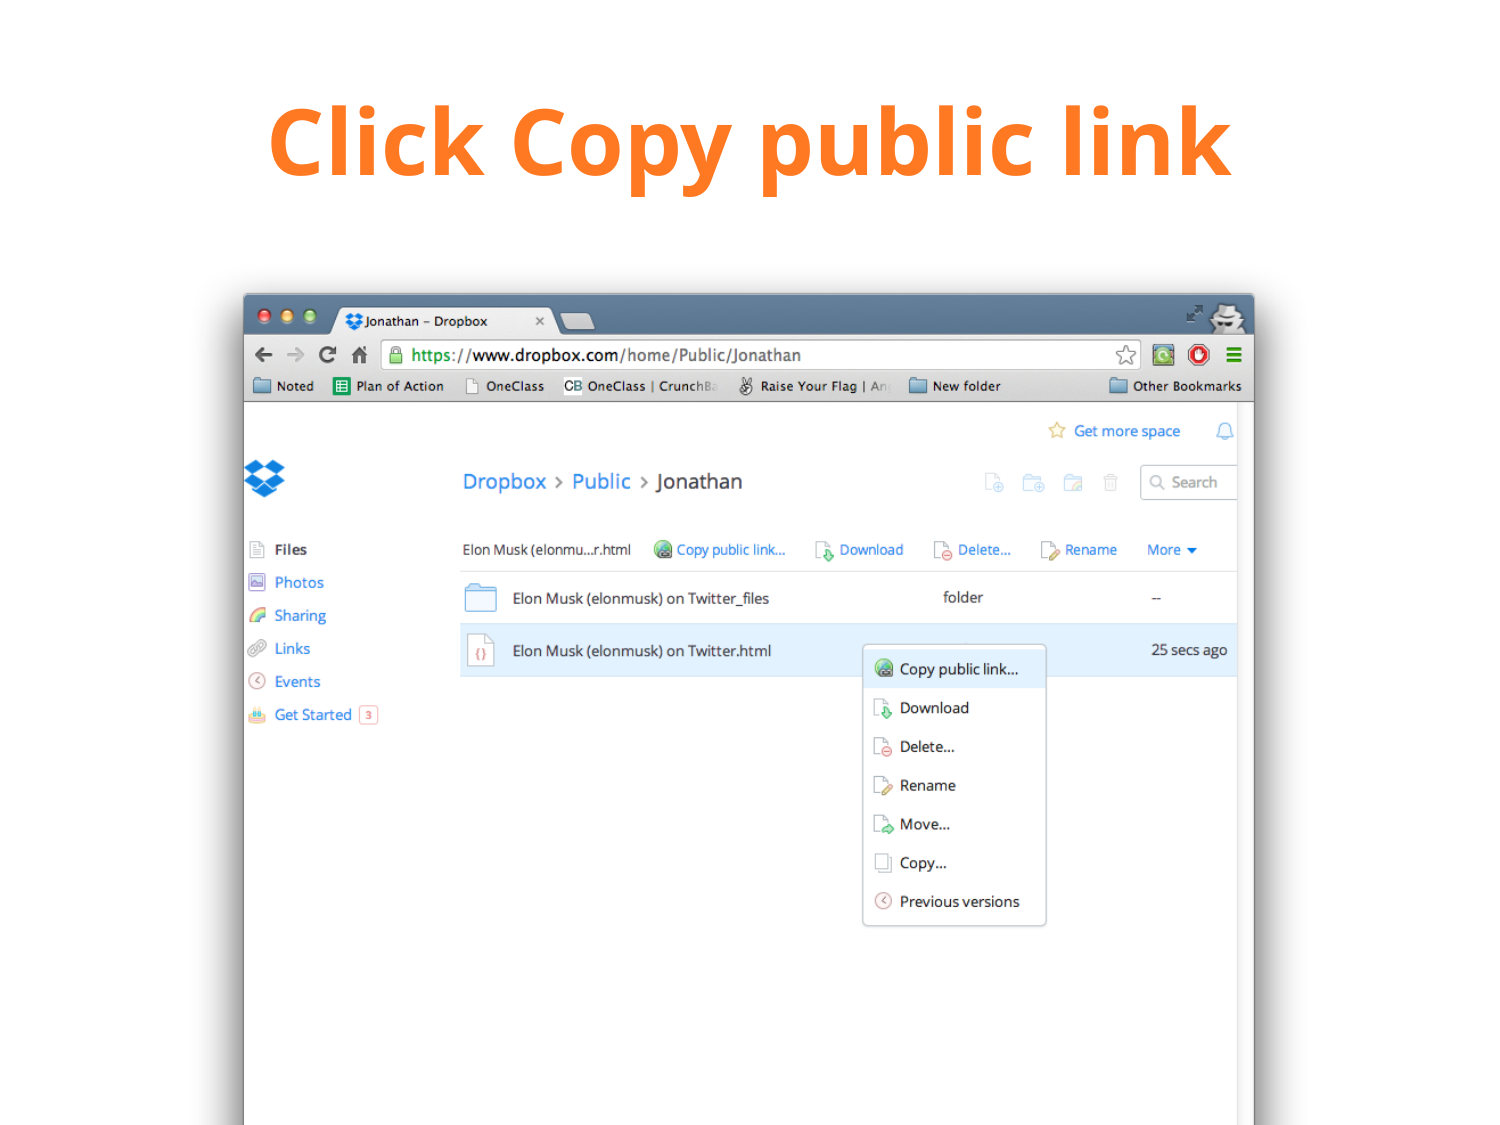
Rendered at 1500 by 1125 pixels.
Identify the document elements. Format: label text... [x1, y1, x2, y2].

picture [178, 254, 1320, 1125]
title Click Copy public link [75, 45, 1425, 233]
